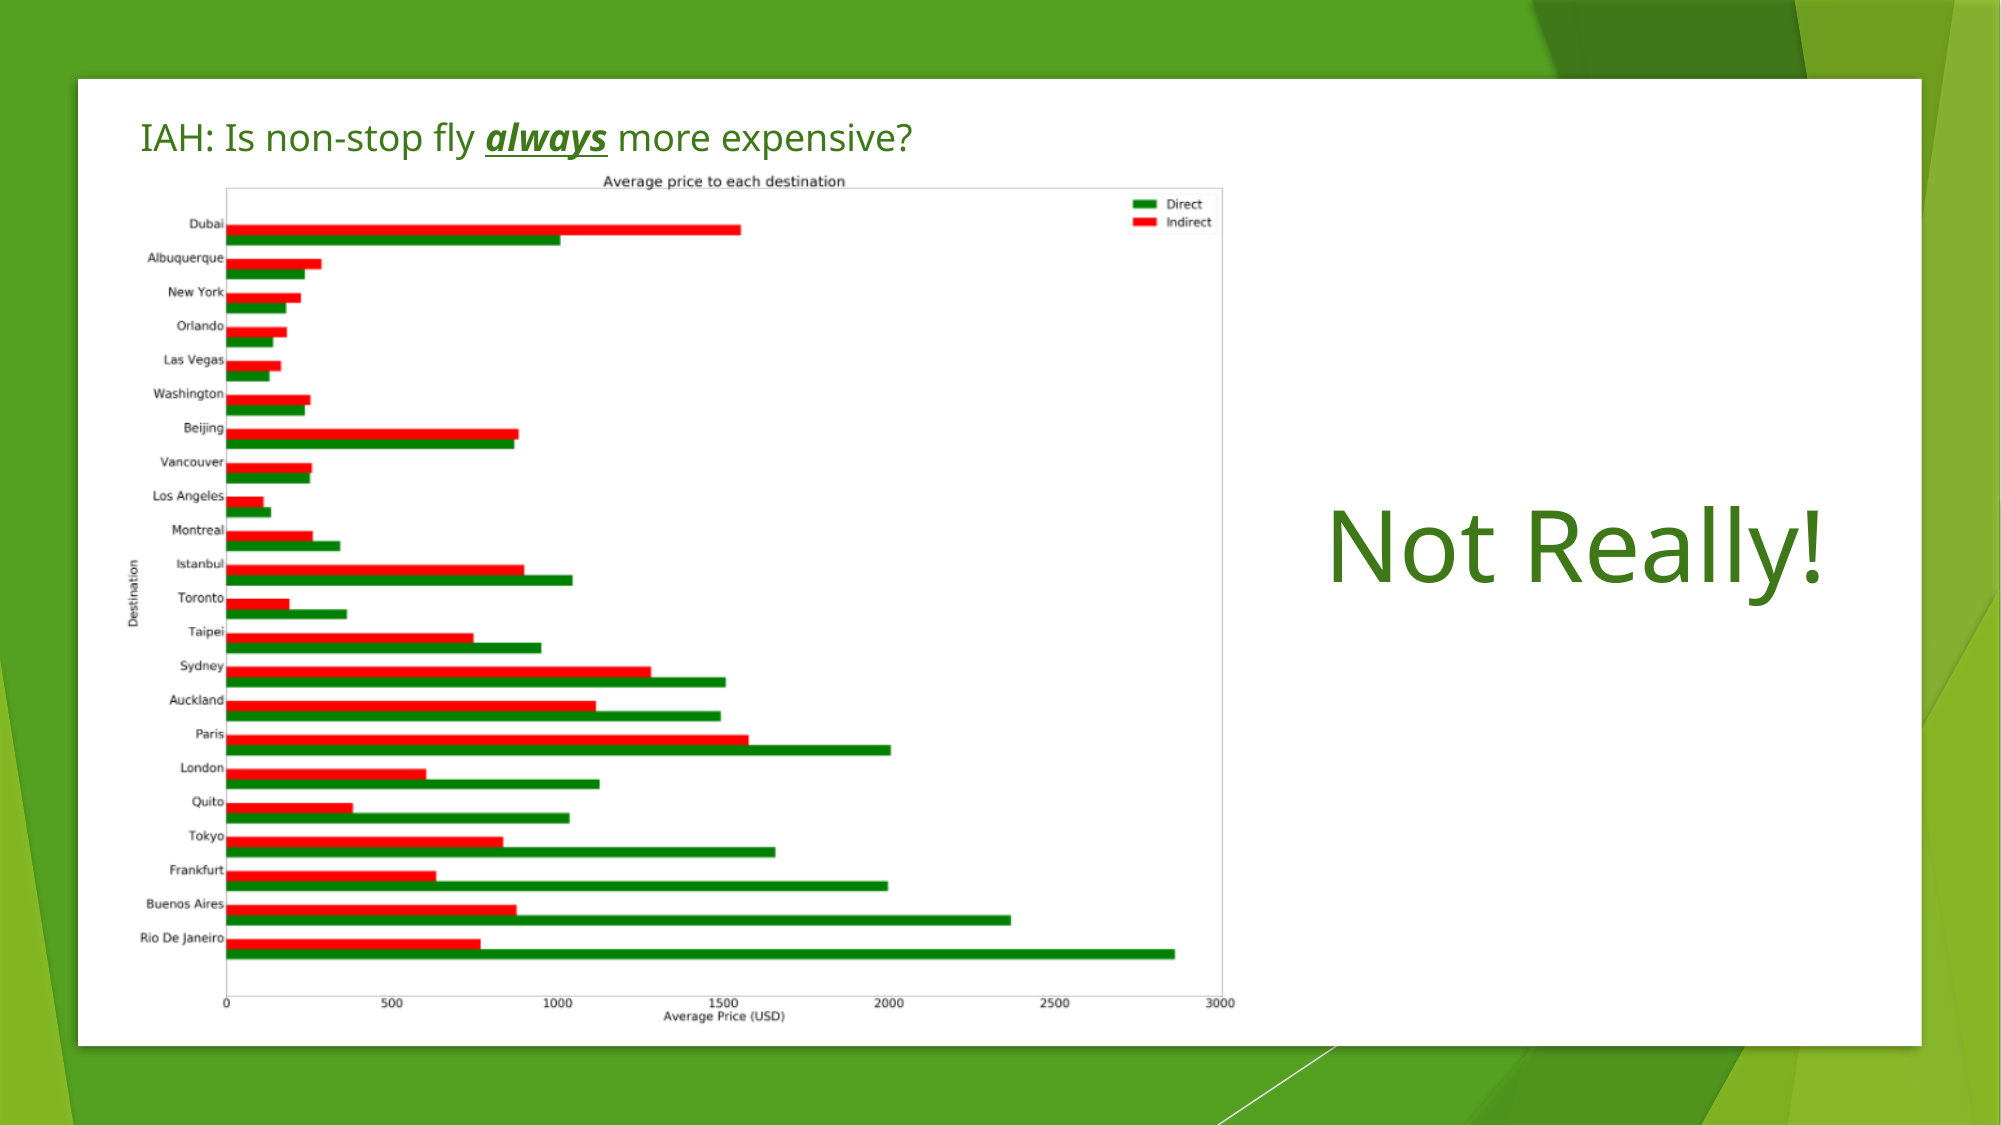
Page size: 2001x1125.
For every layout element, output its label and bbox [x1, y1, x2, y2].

picture [120, 170, 1240, 1029]
text_box [0, 0, 2000, 1125]
